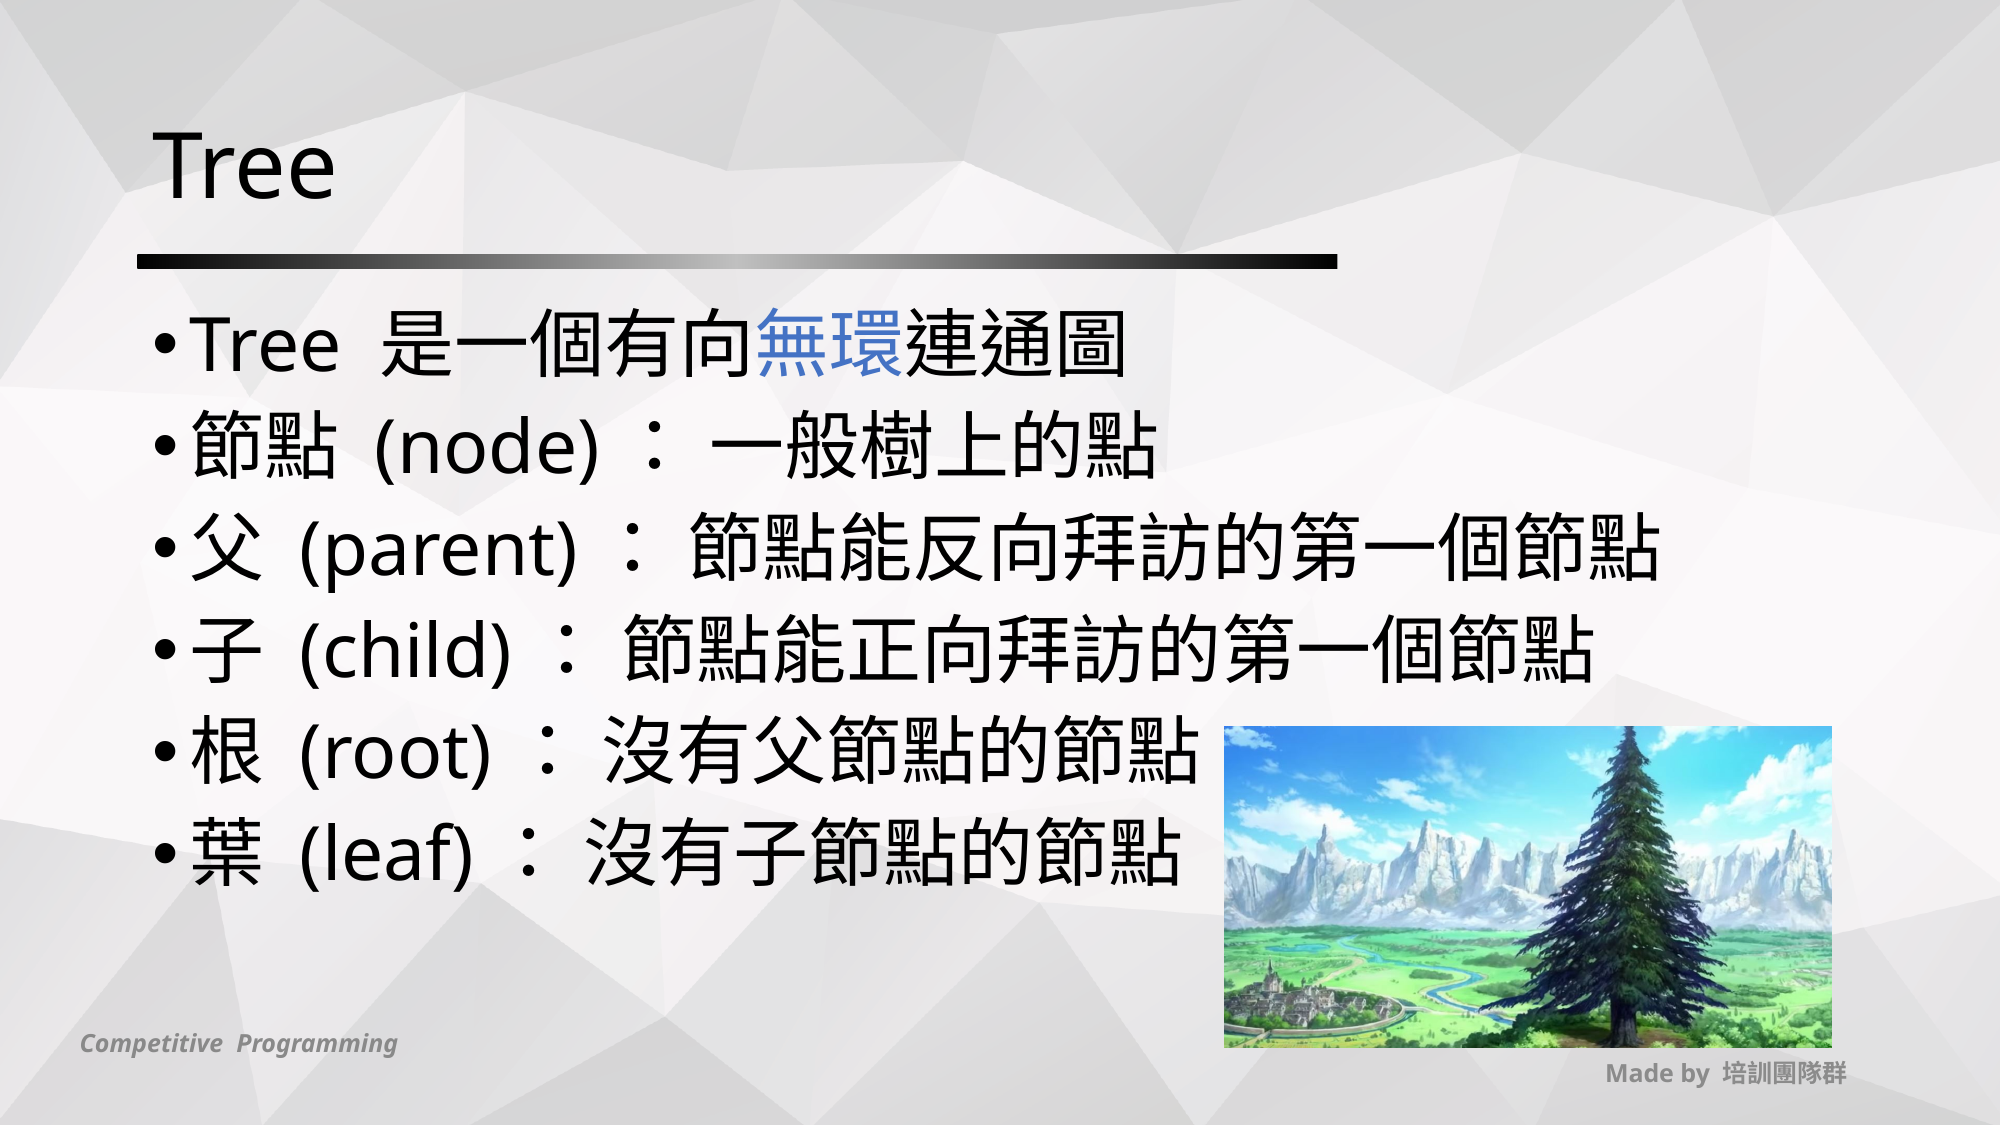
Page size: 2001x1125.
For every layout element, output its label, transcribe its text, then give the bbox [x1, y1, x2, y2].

title Tree [137, 59, 1863, 278]
picture [0, 0, 2000, 1125]
list Tree 是一個有向無環連通圖 節點 (node)： 一般樹上的點 父 (parent)： 節點能反向拜訪的第一個節點 子 (child)： 節點能正向拜訪的第一個節點 根 (root)： 沒有父節點的節點 葉 (leaf)： 沒有子節點的節點 [137, 299, 1863, 1014]
